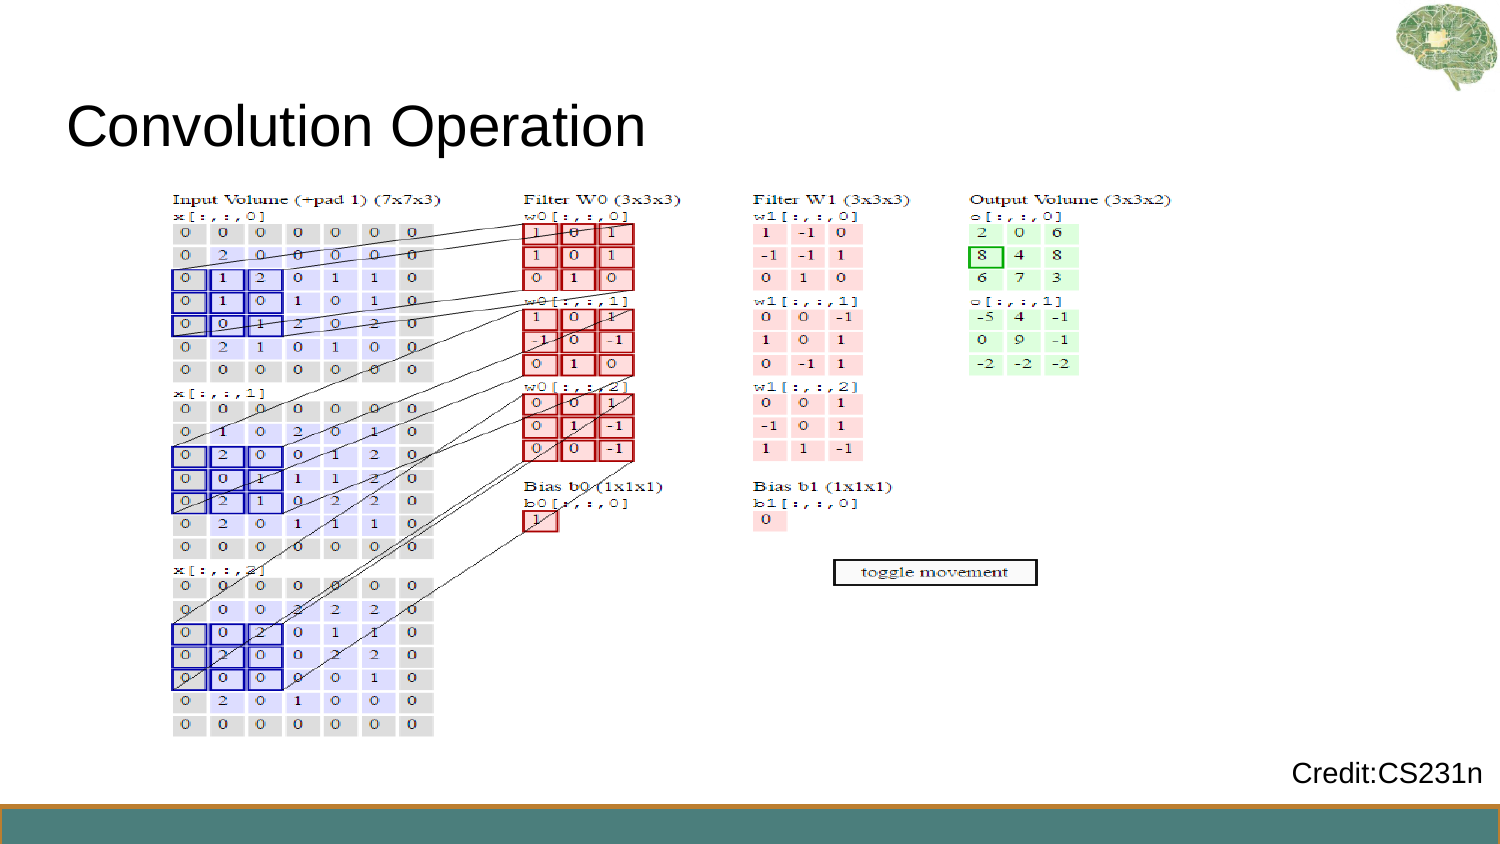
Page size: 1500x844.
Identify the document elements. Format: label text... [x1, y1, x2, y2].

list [137, 188, 1251, 750]
title Convolution Operation [51, 72, 1449, 167]
picture [1392, 0, 1500, 92]
text_box Credit:CS231n [1274, 746, 1500, 797]
text_box [0, 804, 1500, 844]
